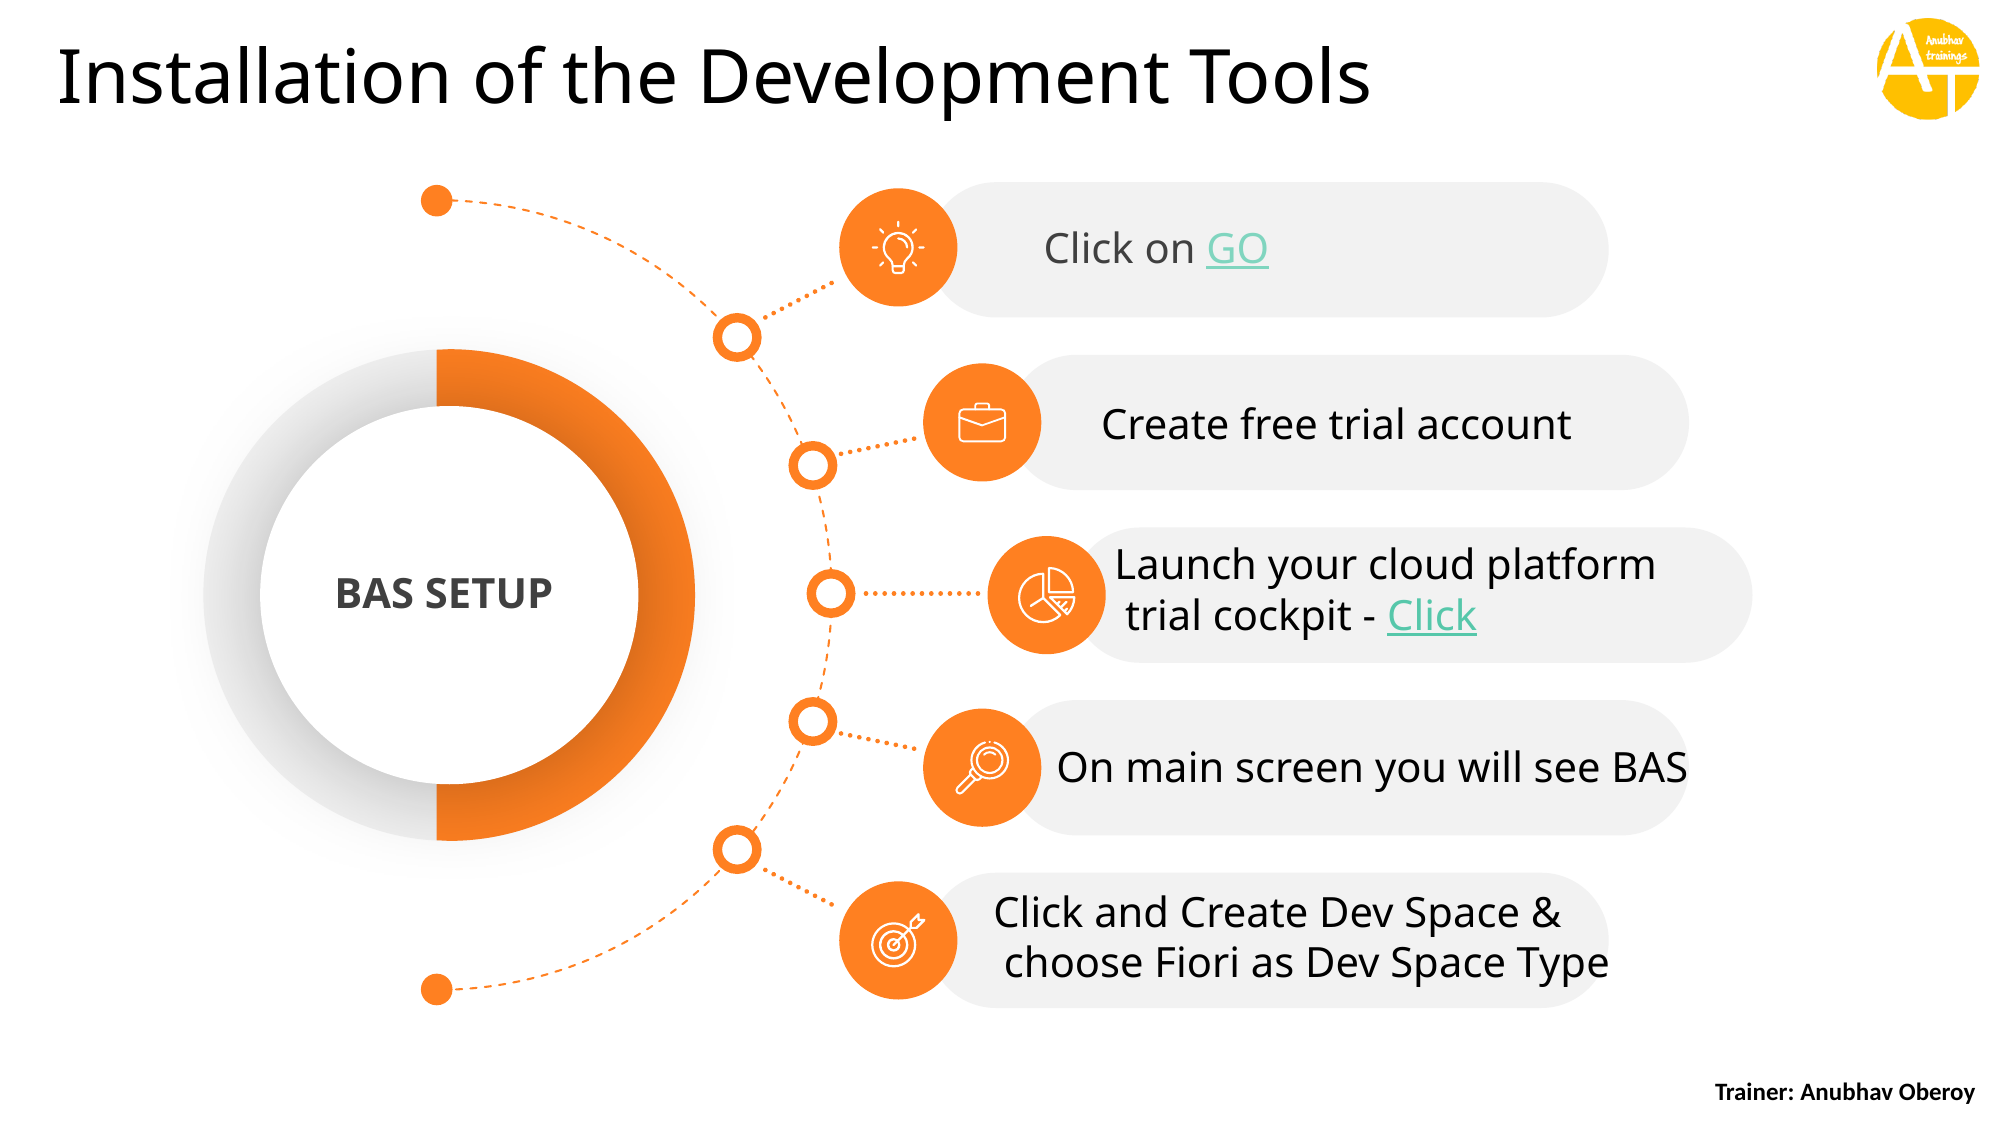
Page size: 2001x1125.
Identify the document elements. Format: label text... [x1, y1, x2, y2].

text_box [922, 707, 1043, 828]
text_box [1024, 353, 1691, 492]
text_box [259, 407, 420, 784]
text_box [955, 740, 1010, 795]
text_box Trainer: Anubhav Oberoy [1656, 1067, 2000, 1113]
text_box Create free trial account [1100, 397, 1572, 448]
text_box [871, 220, 925, 274]
text_box [941, 871, 1592, 1010]
text_box [792, 444, 834, 487]
text_box [202, 349, 420, 813]
text_box Click on GO [1043, 221, 1270, 279]
text_box Click and Create Dev Space & choose Fiori as Dev Space Type [993, 885, 1610, 987]
text_box On main screen you will see BAS [1056, 740, 1689, 791]
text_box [420, 184, 453, 1006]
text_box [716, 828, 758, 871]
text_box [838, 187, 959, 308]
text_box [1017, 566, 1076, 624]
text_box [958, 402, 1007, 443]
text_box [1087, 526, 1754, 664]
text_box [871, 913, 926, 968]
text_box [716, 316, 758, 359]
text_box [941, 181, 1610, 319]
text_box Launch your cloud platform trial cockpit - Click [1114, 538, 1658, 696]
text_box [840, 733, 918, 750]
text_box [1023, 699, 1687, 837]
text_box BAS SETUP [316, 572, 420, 618]
picture [1866, 11, 1985, 128]
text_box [765, 869, 837, 908]
text_box BAS SETUP [453, 572, 582, 618]
text_box [453, 199, 833, 991]
text_box [986, 535, 1107, 656]
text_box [765, 280, 837, 318]
text_box [792, 700, 834, 743]
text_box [840, 437, 918, 454]
text_box [810, 572, 852, 615]
text_box Installation of the Development Tools [42, 30, 1882, 148]
text_box [838, 880, 959, 1001]
text_box [922, 362, 1043, 483]
